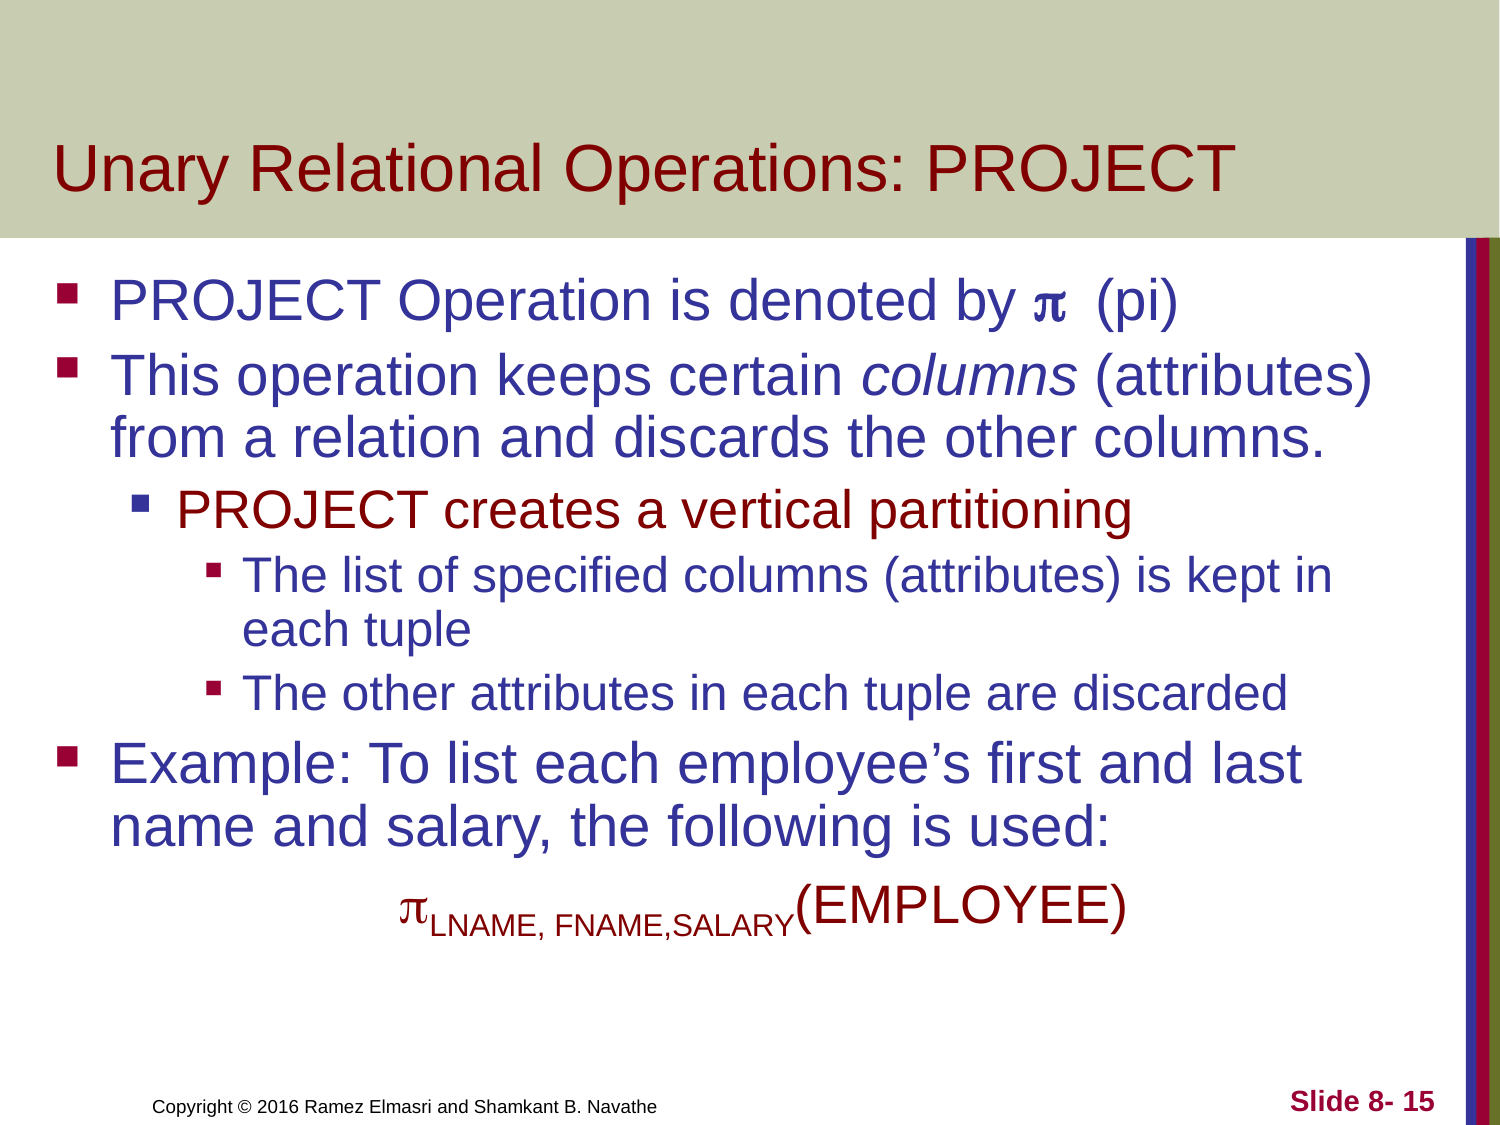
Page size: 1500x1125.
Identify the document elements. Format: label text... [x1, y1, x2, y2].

list PROJECT Operation is denoted by  (pi) This operation keeps certain columns (attributes) from a relation and discards the other columns. PROJECT creates a vertical partitioning The list of specified columns (attributes) is kept in each tuple The other attributes in each tuple are discarded Example: To list each employee’s first and last name and salary, the following is used: LNAME, FNAME,SALARY(EMPLOYEE) [39, 262, 1400, 1013]
title Unary Relational Operations: PROJECT [37, 49, 1317, 213]
slide_number Slide 8- 15 [1137, 1049, 1451, 1125]
